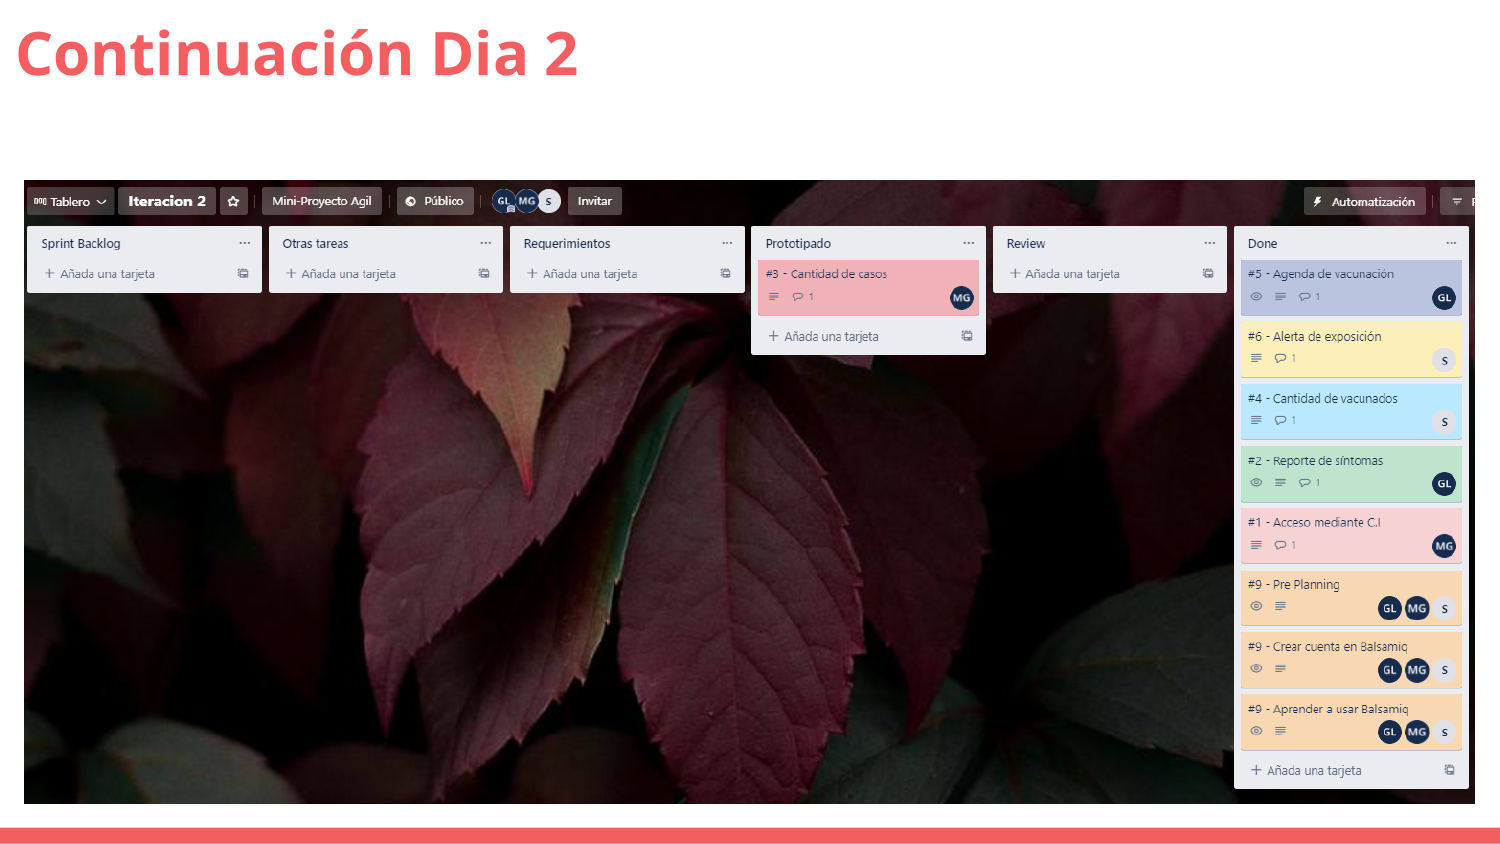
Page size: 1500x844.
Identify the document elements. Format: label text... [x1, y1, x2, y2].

picture [24, 179, 1476, 804]
title Continuación Dia 2 [0, 0, 1398, 103]
